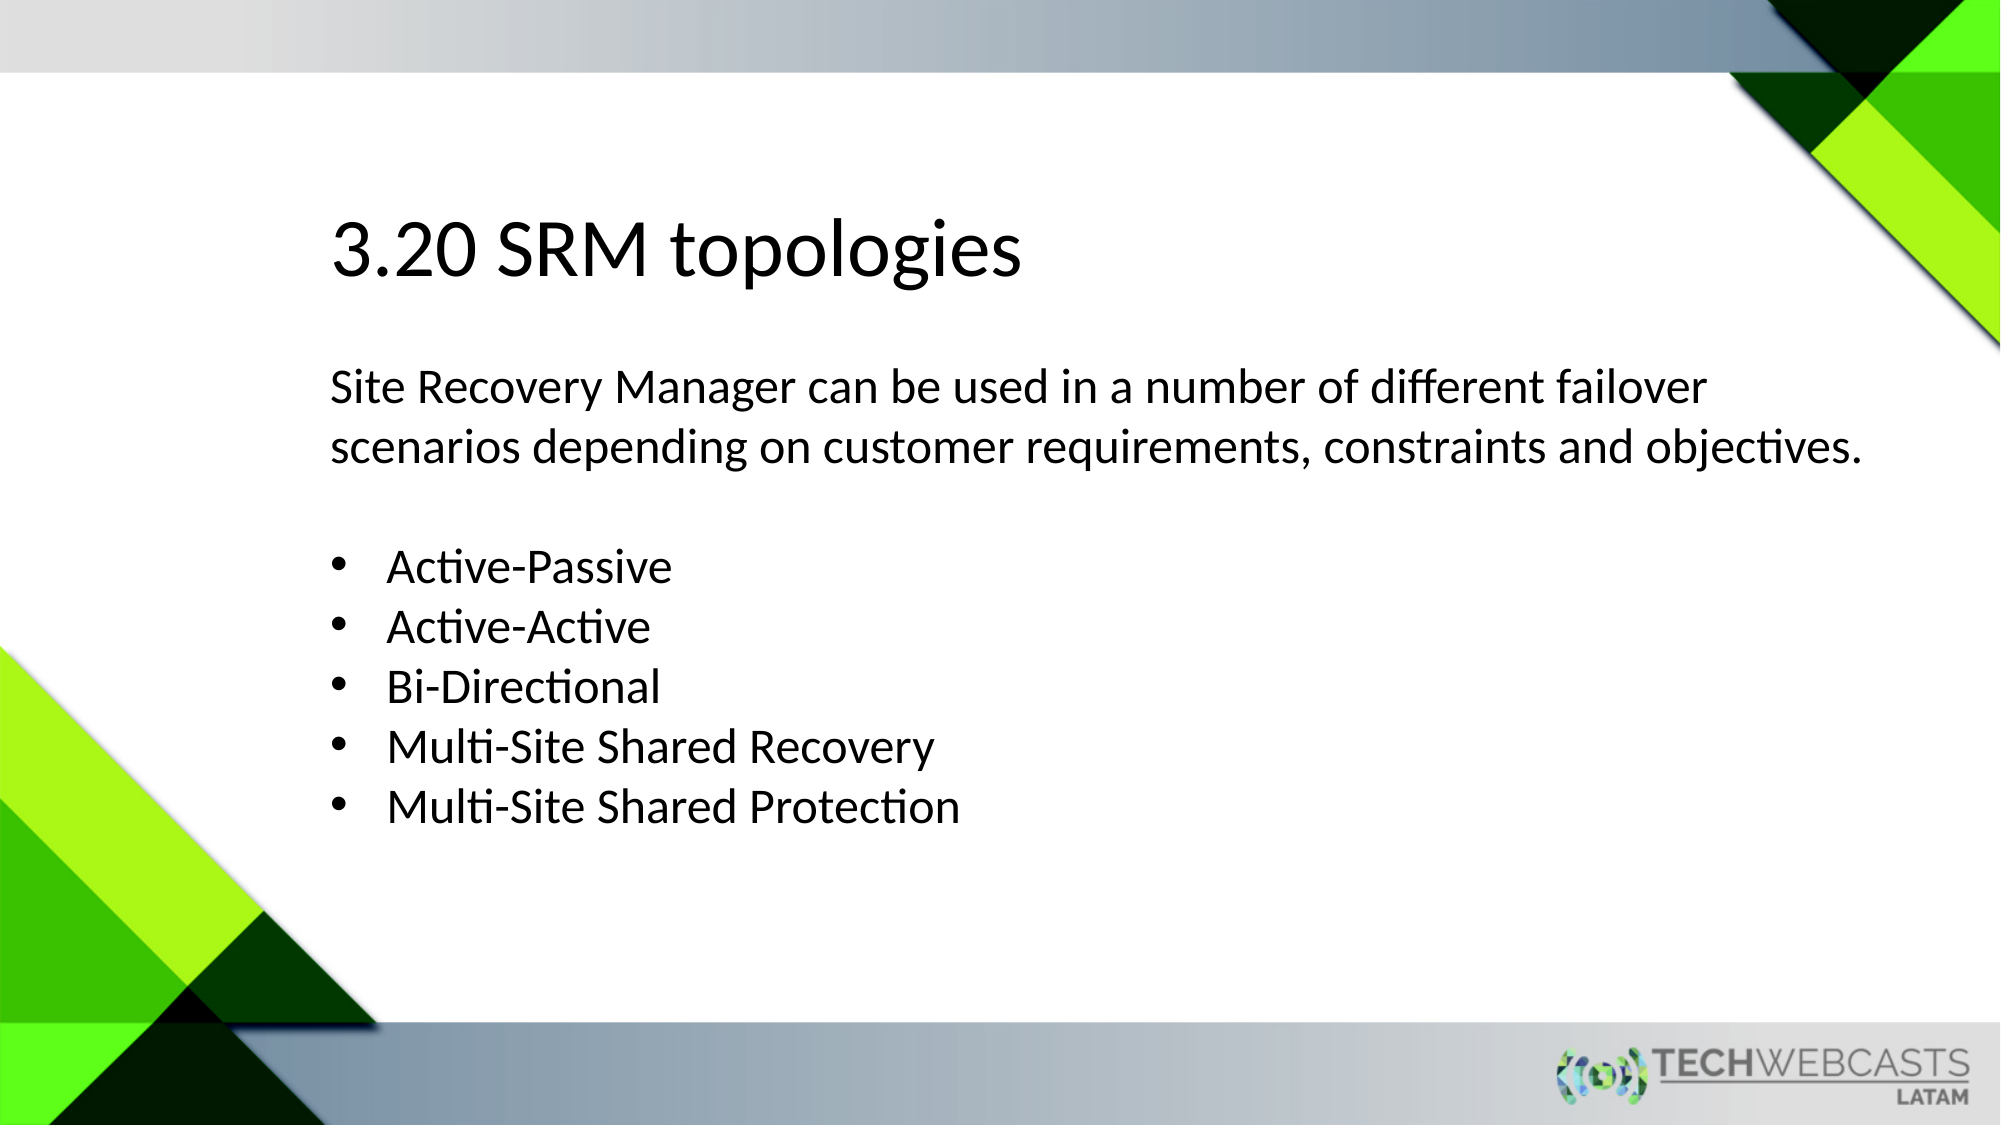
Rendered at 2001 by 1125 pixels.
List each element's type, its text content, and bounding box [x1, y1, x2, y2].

picture [0, 0, 2001, 1125]
text_box 3.20 SRM topologies Site Recovery Manager can be used in a number of different failover scenarios depending on customer requirements, constraints and objectives. Active-Passive Active-Active Bi-Directional Multi-Site Shared Recovery Multi-Site Shared Protection [315, 186, 1924, 961]
